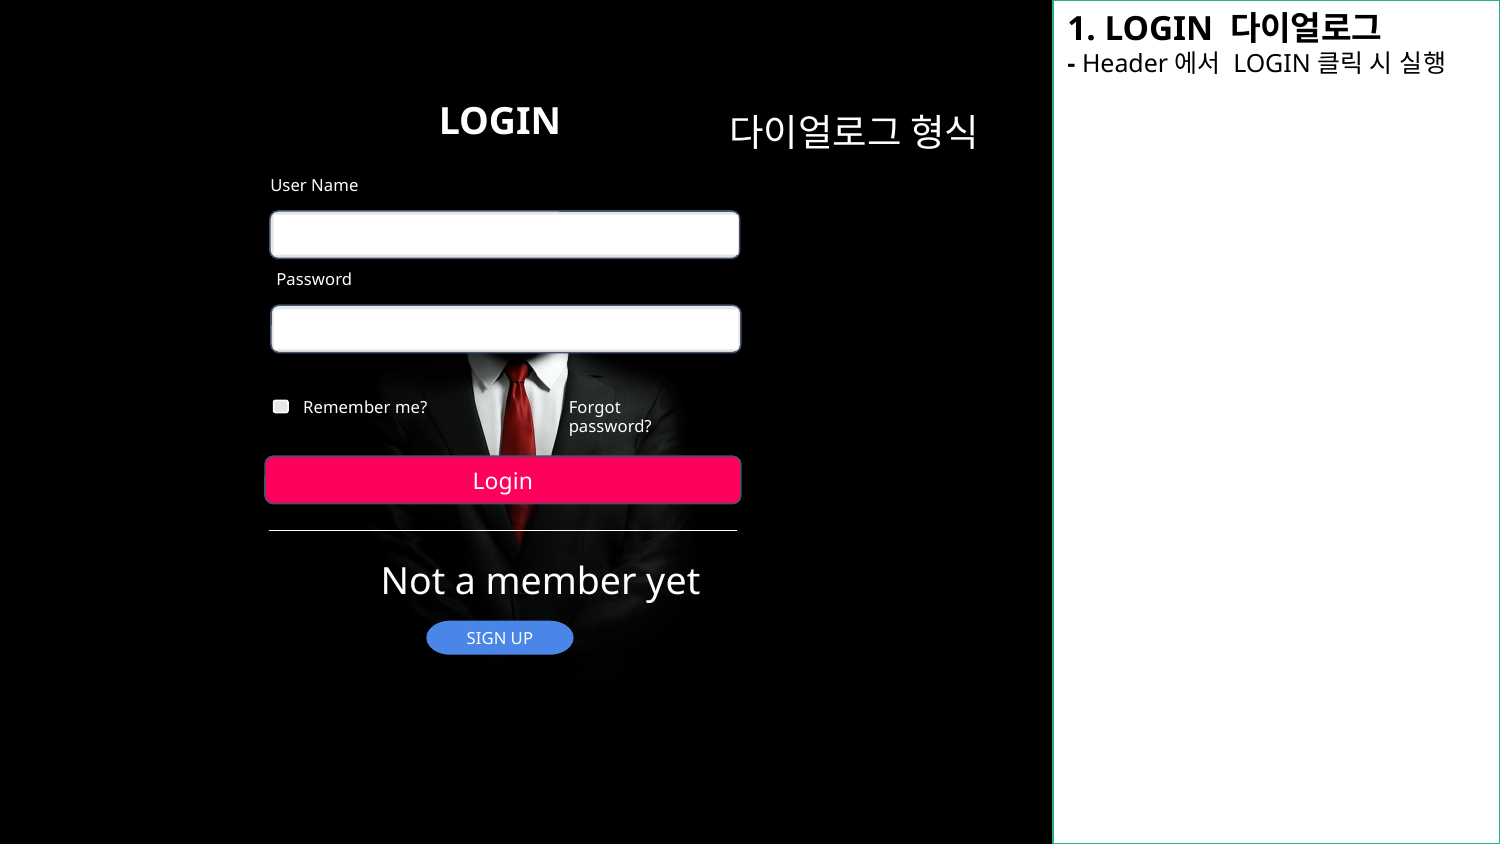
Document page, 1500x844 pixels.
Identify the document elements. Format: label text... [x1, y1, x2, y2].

text_box 1. LOGIN 다이얼로그 - Header에서 LOGIN클릭 시 실행 [1052, 0, 1500, 844]
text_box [244, 49, 1033, 835]
